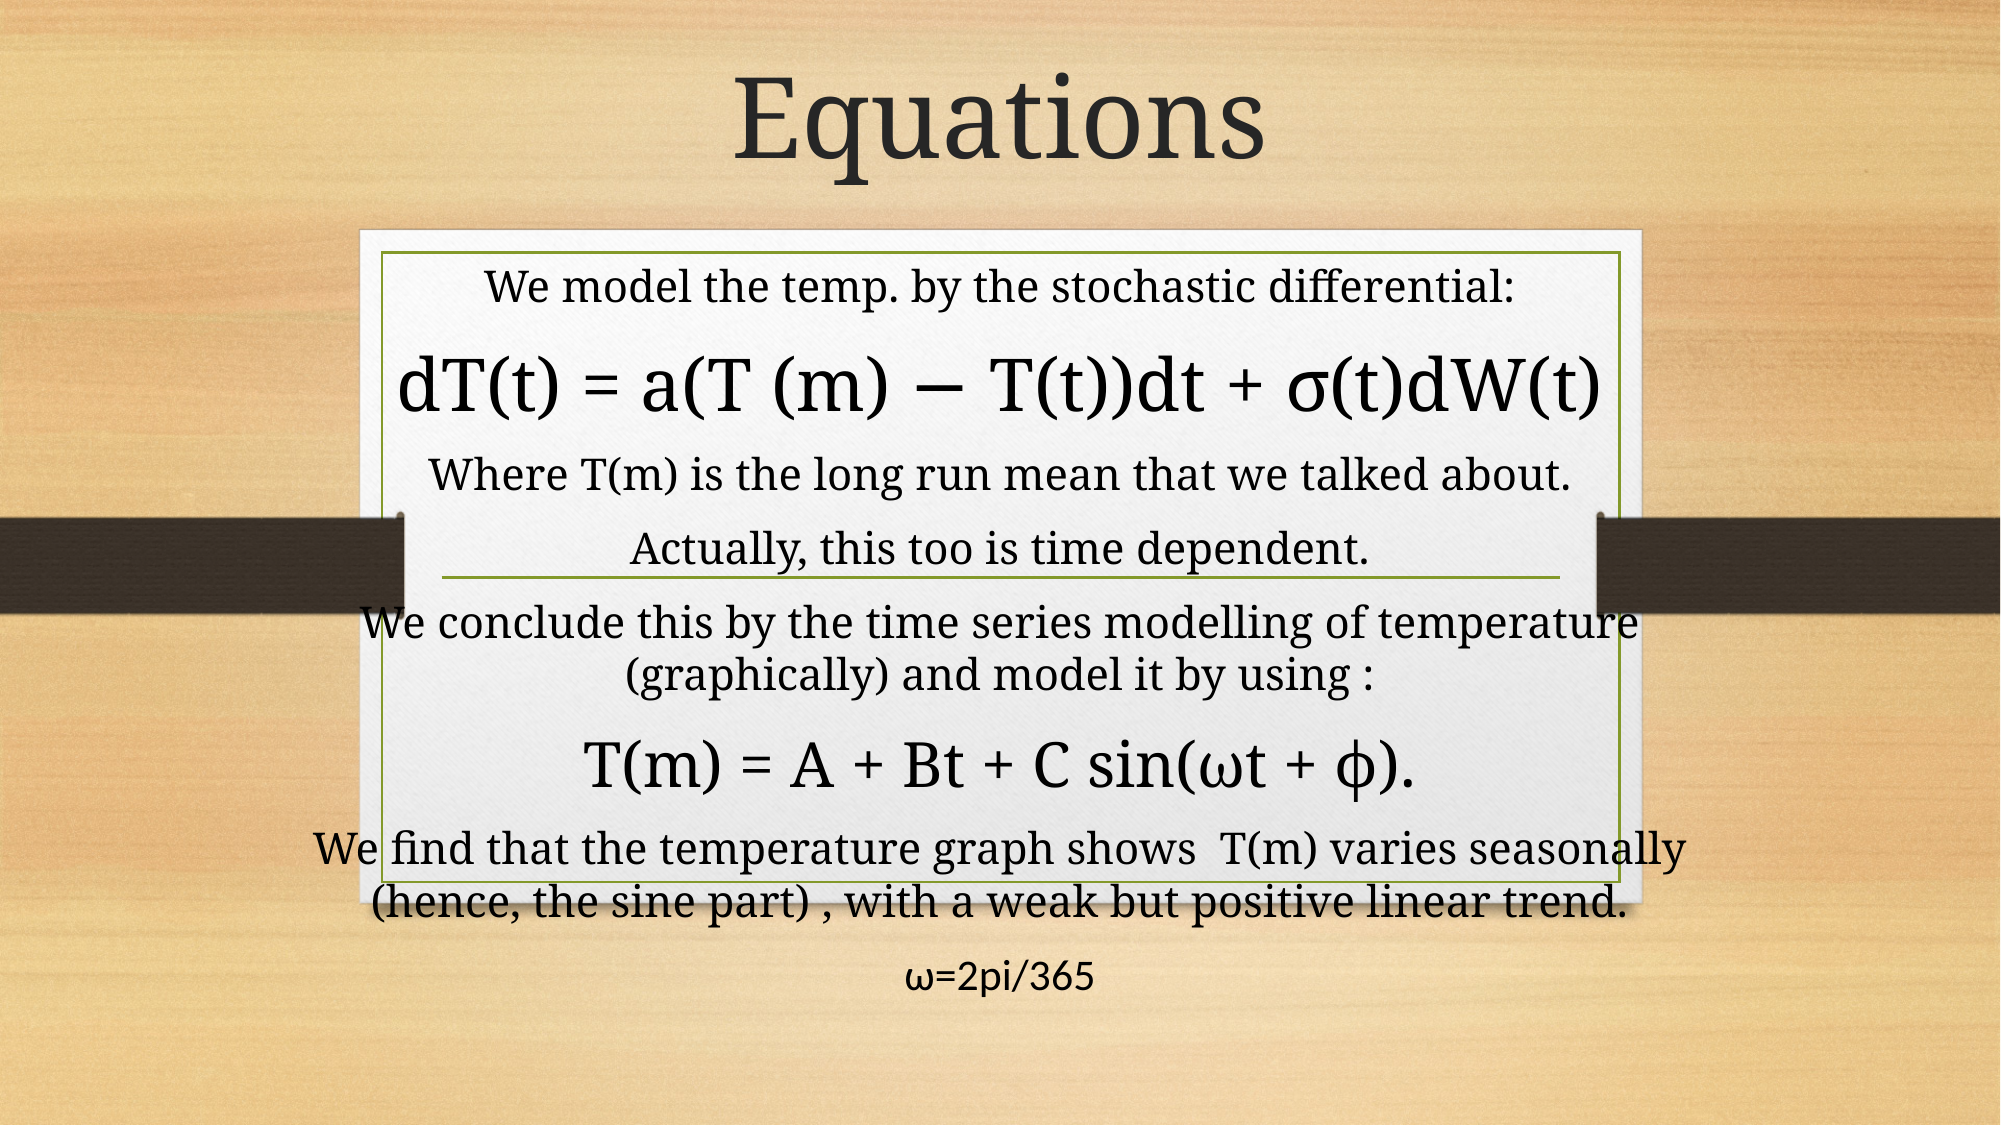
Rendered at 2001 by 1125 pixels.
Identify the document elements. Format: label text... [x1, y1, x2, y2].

picture [0, 0, 2001, 1125]
subtitle We model the temp. by the stochastic differential: dT(t) = a(T (m) − T(t))dt + σ(t)dW(t) Where T(m) is the long run mean that we talked about. Actually, this too is time dependent. We conclude this by the time series modelling of temperature (graphically) and model it by using : T(m) = A + Bt + C sin(ωt + ϕ). We find that the temperature graph shows T(m) varies seasonally (hence, the sine part) , with a weak but positive linear trend. ω=2pi/365 [249, 251, 1750, 1078]
title Equations [249, 27, 1750, 189]
